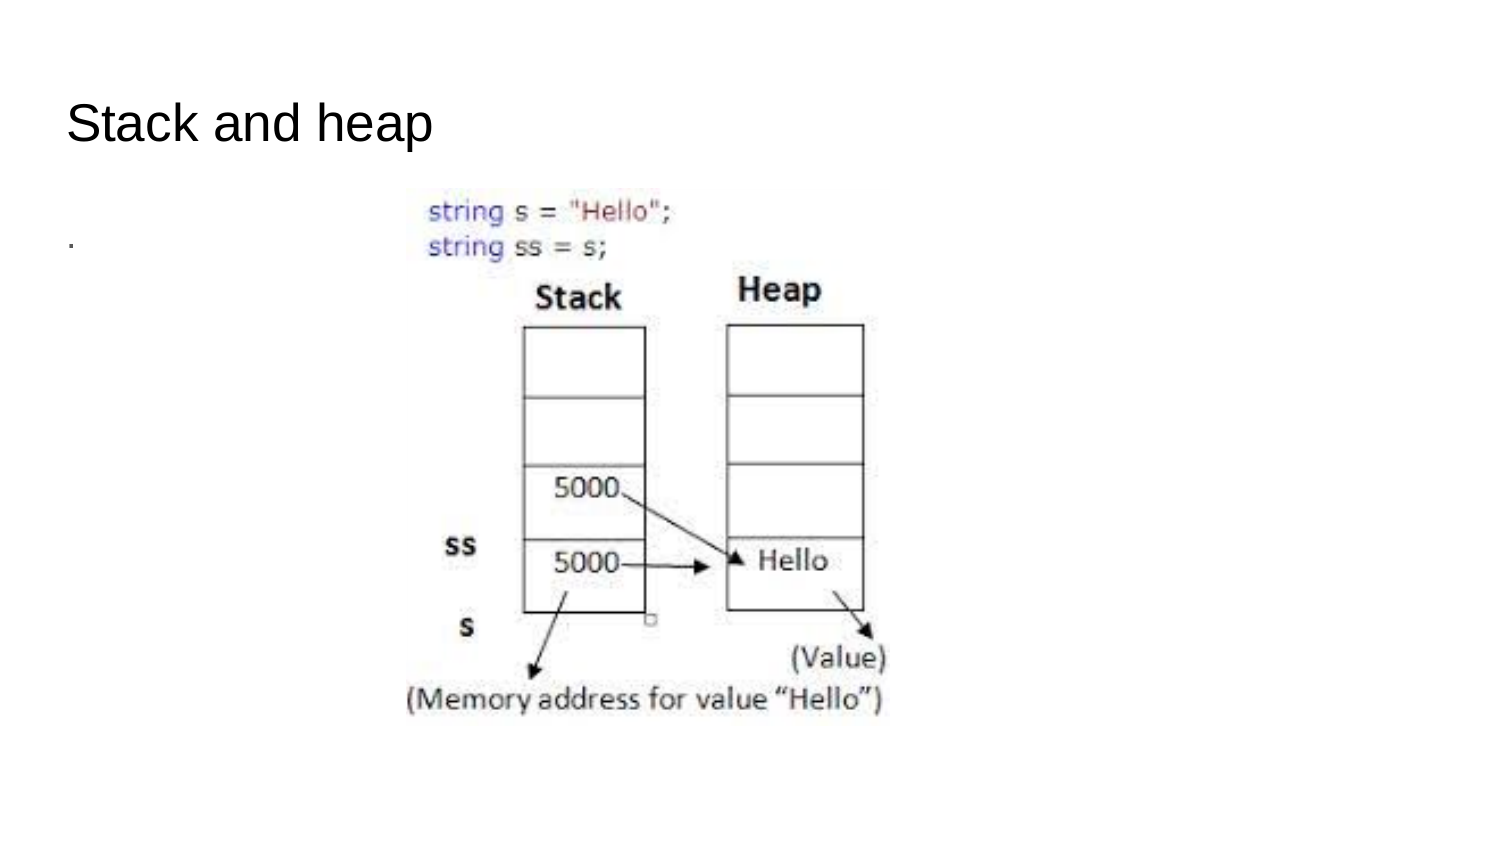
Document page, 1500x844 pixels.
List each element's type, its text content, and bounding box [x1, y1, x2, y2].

picture [406, 188, 890, 726]
list . [51, 189, 1449, 750]
title Stack and heap [51, 72, 1449, 167]
